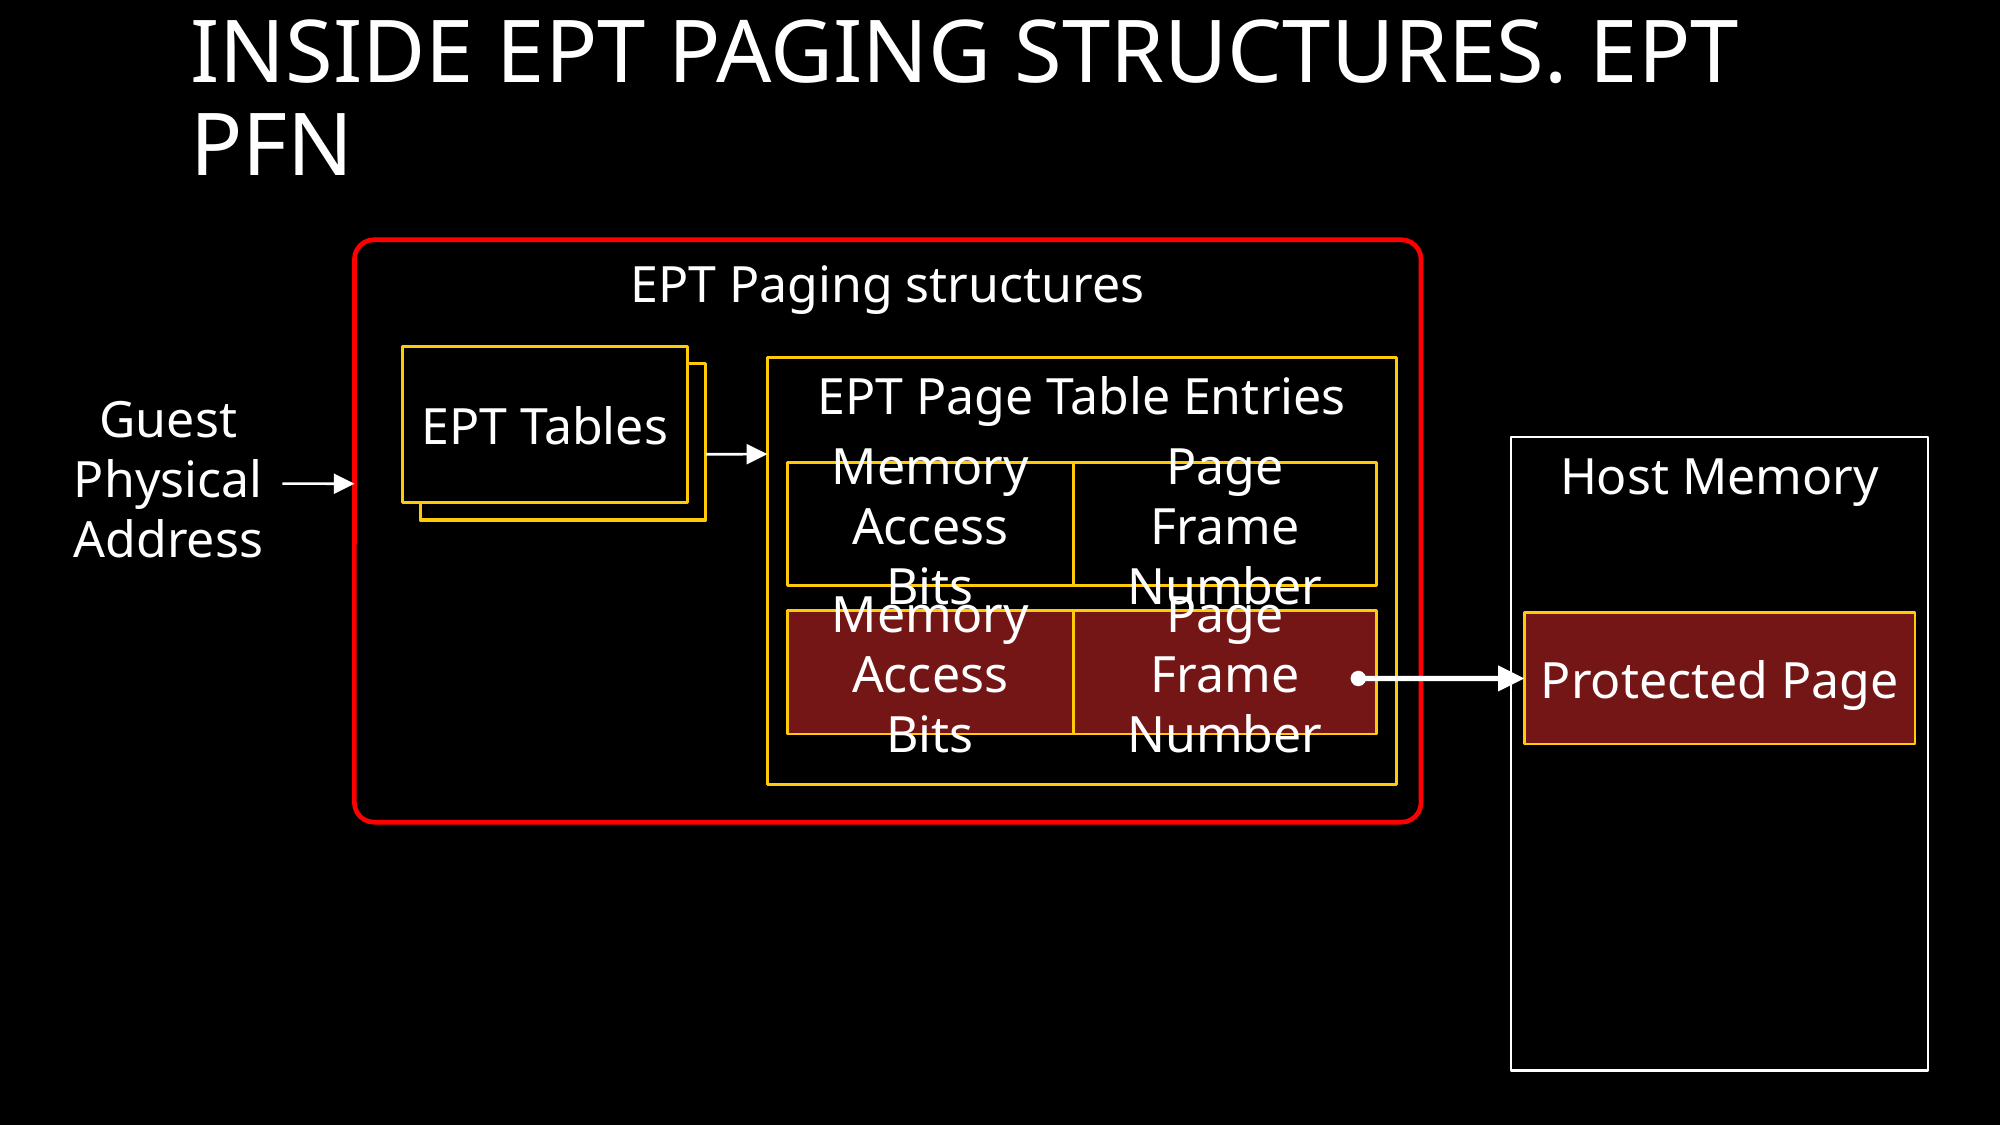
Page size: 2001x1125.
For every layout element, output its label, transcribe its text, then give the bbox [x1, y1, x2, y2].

text_box Host Memory [1510, 436, 1929, 1072]
text_box Memory Access Bits [786, 461, 1073, 587]
text_box Page Frame Number [1073, 609, 1377, 735]
text_box Page Frame Number [1073, 461, 1377, 587]
text_box Memory Access Bits [786, 609, 1073, 735]
text_box EPT Page Table Entries [766, 356, 1397, 786]
text_box Guest Physical Address [44, 380, 292, 575]
text_box EPT Tables [401, 345, 688, 504]
title Inside EPT Paging structures. EPT PFN [175, 0, 1826, 203]
text_box [419, 363, 707, 521]
text_box EPT Paging structures [353, 238, 1423, 824]
text_box Protected Page [1523, 612, 1916, 745]
